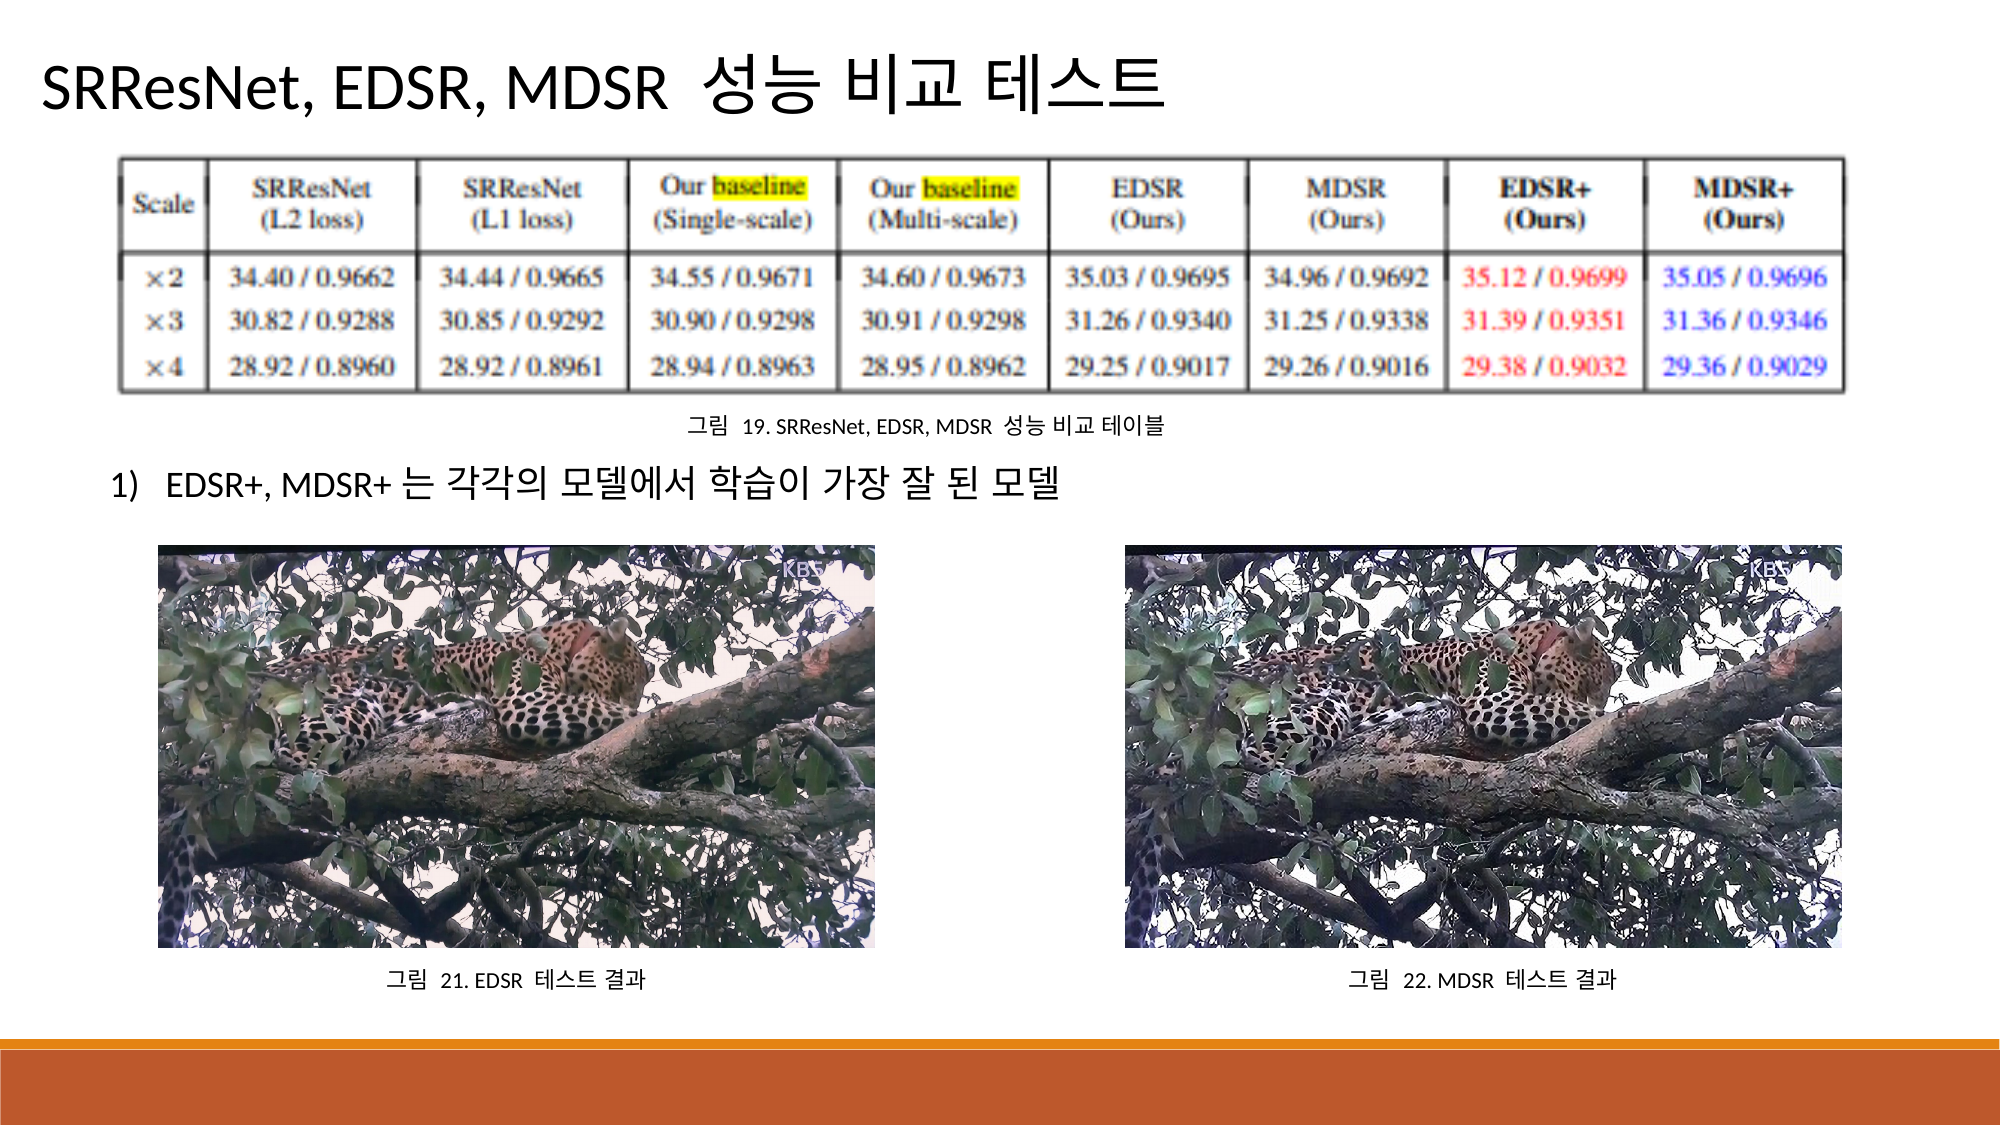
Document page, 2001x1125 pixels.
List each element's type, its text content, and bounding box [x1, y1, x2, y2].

text_box 그림 21. EDSR 테스트 결과 [243, 958, 790, 1001]
picture [94, 131, 1880, 421]
text_box 그림 22. MDSR 테스트 결과 [1210, 958, 1757, 1001]
text_box EDSR+, MDSR+는 각각의 모델에서 학습이 가장 잘 된 모델 [94, 452, 1906, 512]
picture [158, 544, 875, 949]
picture [1125, 544, 1842, 949]
text_box 그림 19. SRResNet, EDSR, MDSR 성능 비교 테이블 [653, 430, 1200, 447]
text_box SRResNet, EDSR, MDSR 성능 비교 테스트 [26, 35, 1281, 131]
